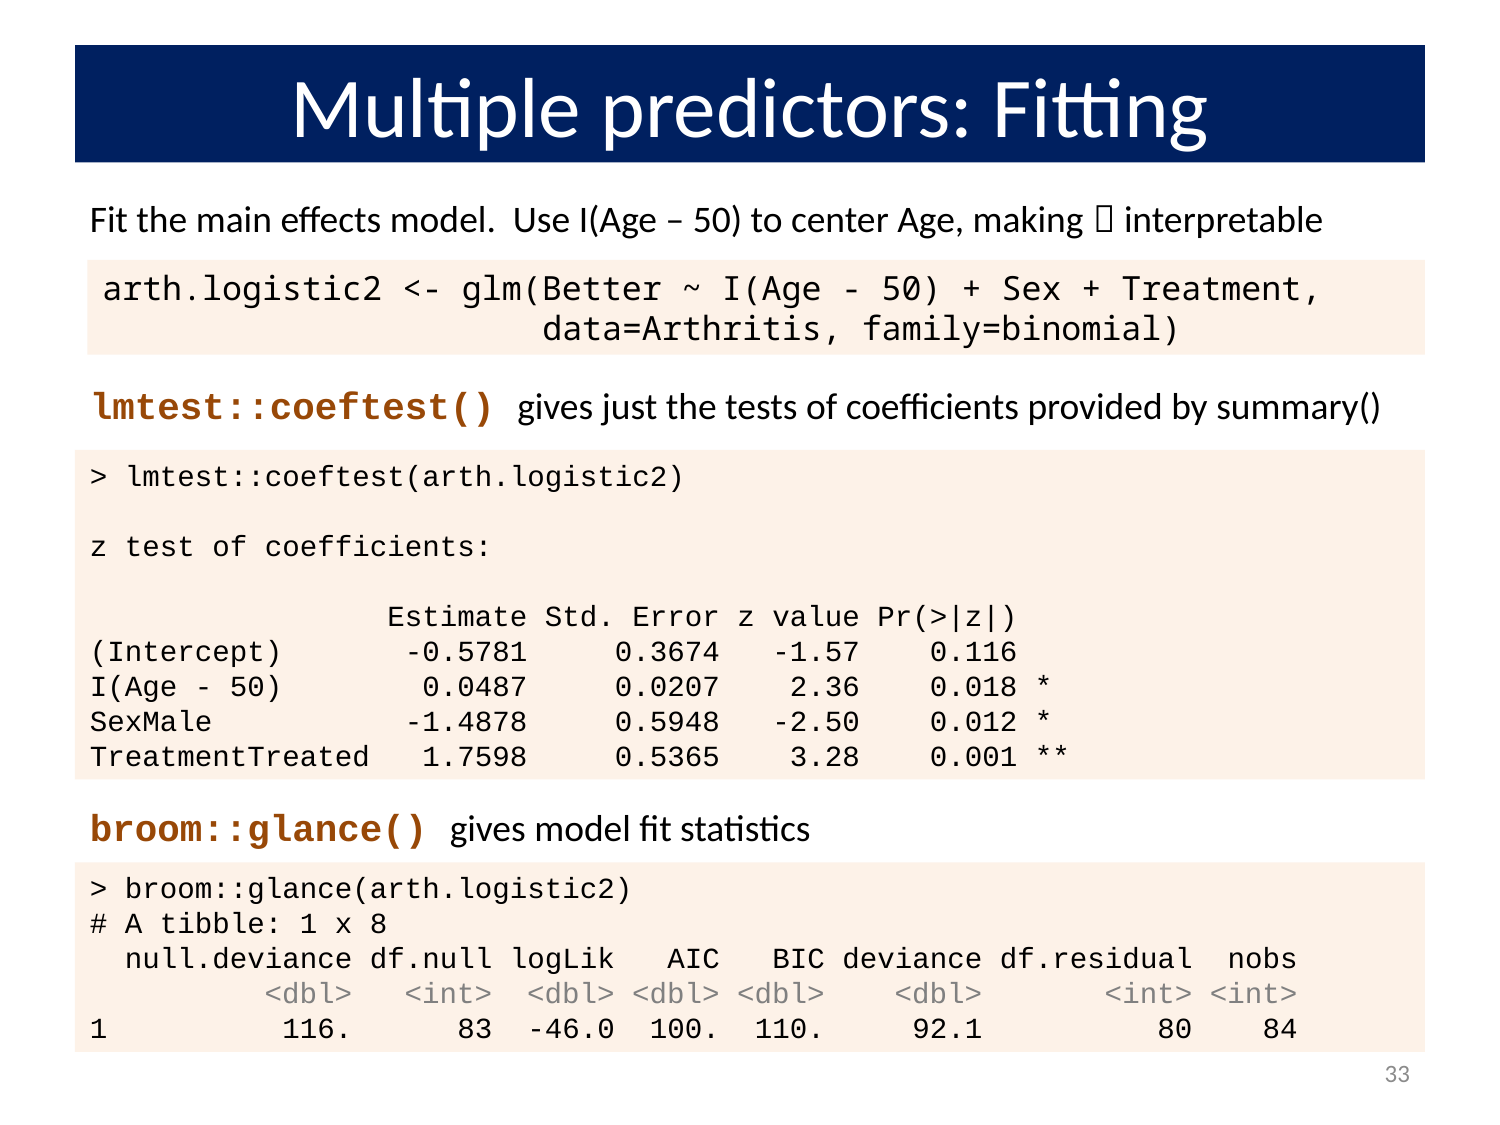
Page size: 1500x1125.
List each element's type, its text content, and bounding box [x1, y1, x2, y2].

text_box arth.logistic2 <- glm(Better ~ I(Age - 50) + Sex + Treatment, data=Arthritis, family=binomial) [87, 259, 1425, 355]
slide_number 33 [1074, 1052, 1425, 1103]
title Multiple predictors: Fitting [75, 45, 1425, 163]
text_box Fit the main effects model. Use I(Age – 50) to center Age, making  interpretable [74, 187, 1425, 248]
text_box broom::glance() gives model fit statistics [74, 796, 1425, 857]
text_box > broom::glance(arth.logistic2) # A tibble: 1 x 8 null.deviance df.null logLik AIC BIC deviance df.residual nobs <dbl> <int> <dbl> <dbl> <dbl> <dbl> <int> <int> 1 116. 83 -46.0 100. 110. 92.1 80 84 [74, 862, 1425, 1052]
text_box lmtest::coeftest() gives just the tests of coefficients provided by summary() [74, 374, 1438, 435]
text_box > lmtest::coeftest(arth.logistic2) z test of coefficients: Estimate Std. Error z value Pr(>|z|) (Intercept) -0.5781 0.3674 -1.57 0.116 I(Age - 50) 0.0487 0.0207 2.36 0.018 * SexMale -1.4878 0.5948 -2.50 0.012 * TreatmentTreated 1.7598 0.5365 3.28 0.001 ** [74, 449, 1425, 780]
